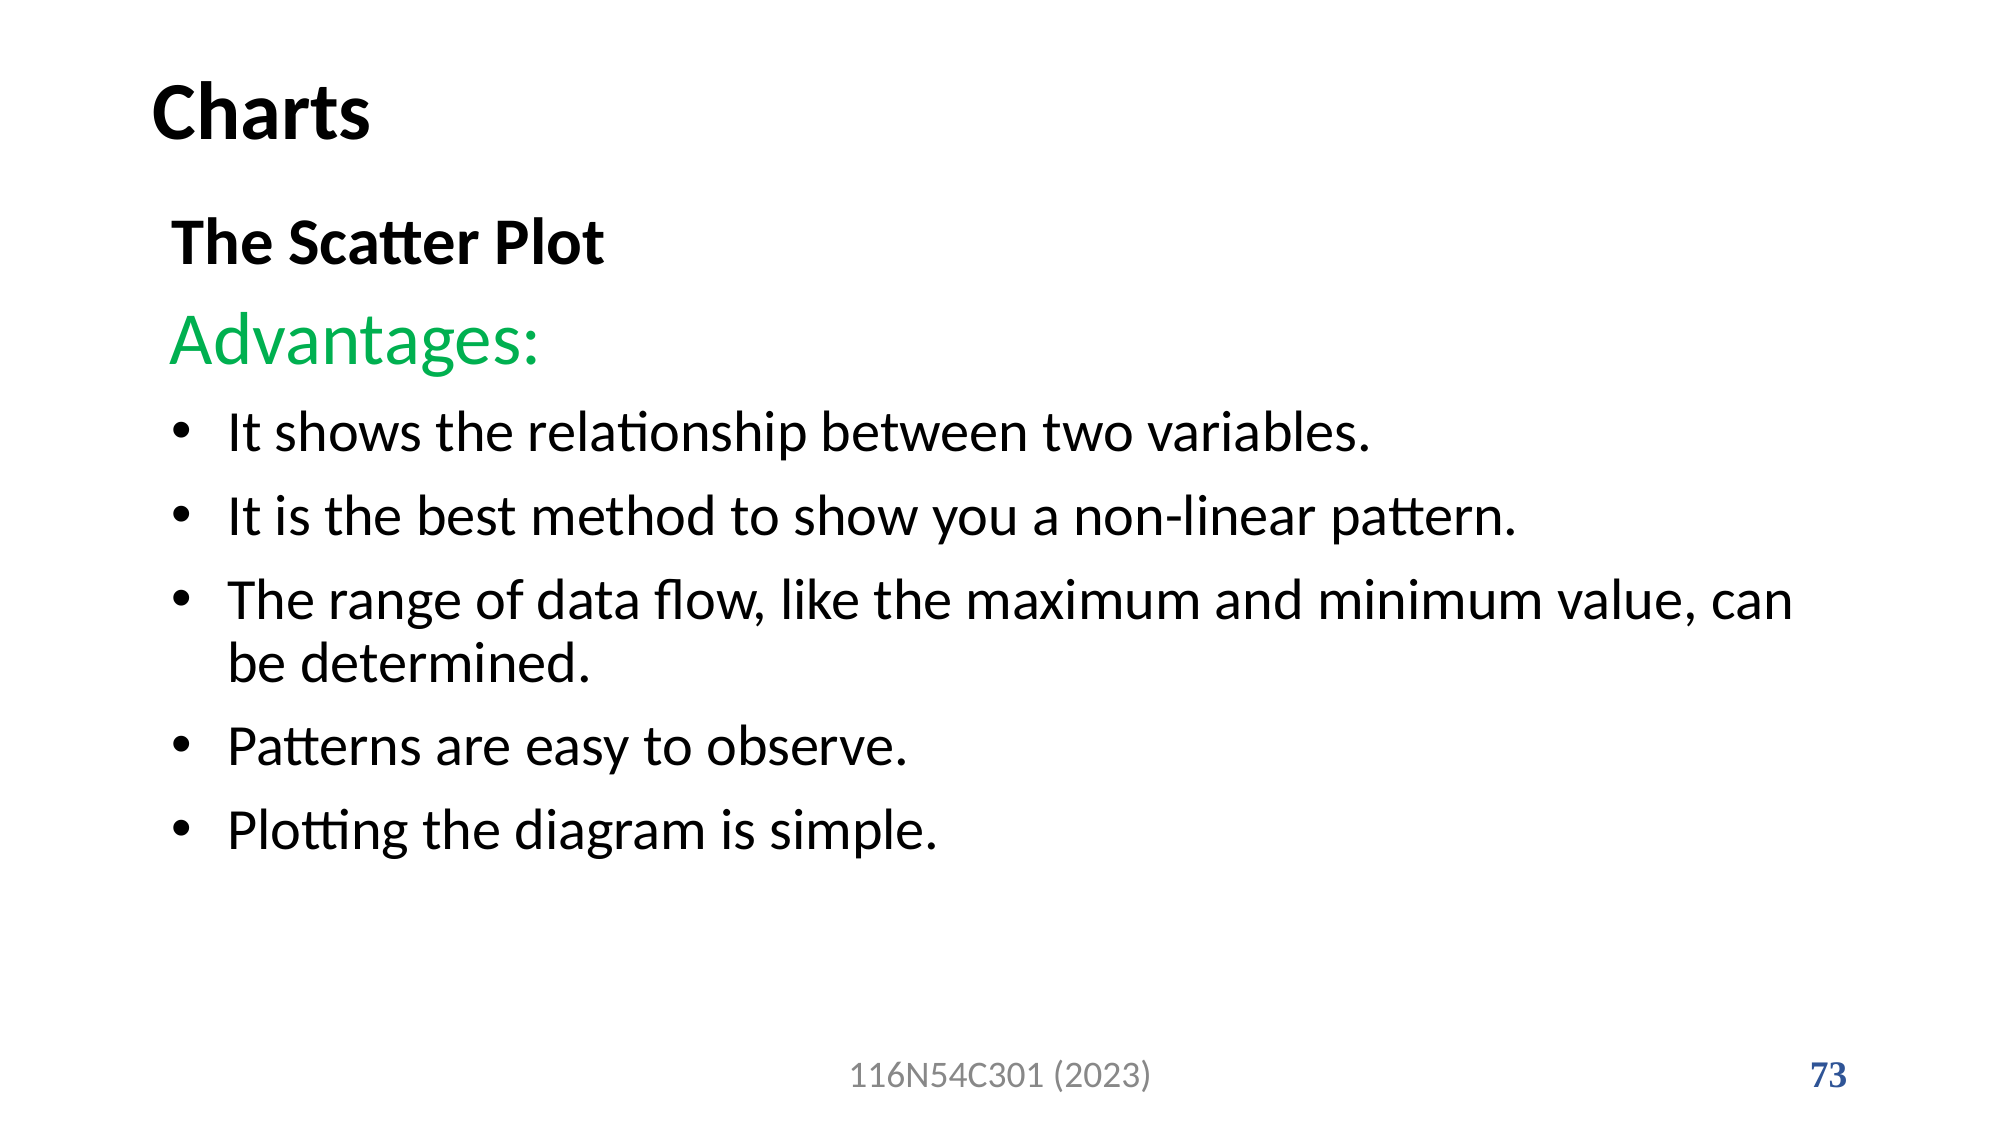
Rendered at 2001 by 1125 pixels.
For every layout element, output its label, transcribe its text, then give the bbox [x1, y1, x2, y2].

list The Scatter Plot Advantages: It shows the relationship between two variables. It is the best method to show you a non-linear pattern. The range of data flow, like the maximum and minimum value, can be determined. Patterns are easy to observe. Plotting the diagram is simple. [137, 199, 1863, 914]
footer 116N54C301 (2023) [662, 1042, 1338, 1103]
title Charts [137, 59, 1863, 166]
slide_number 73 [1412, 1042, 1863, 1103]
